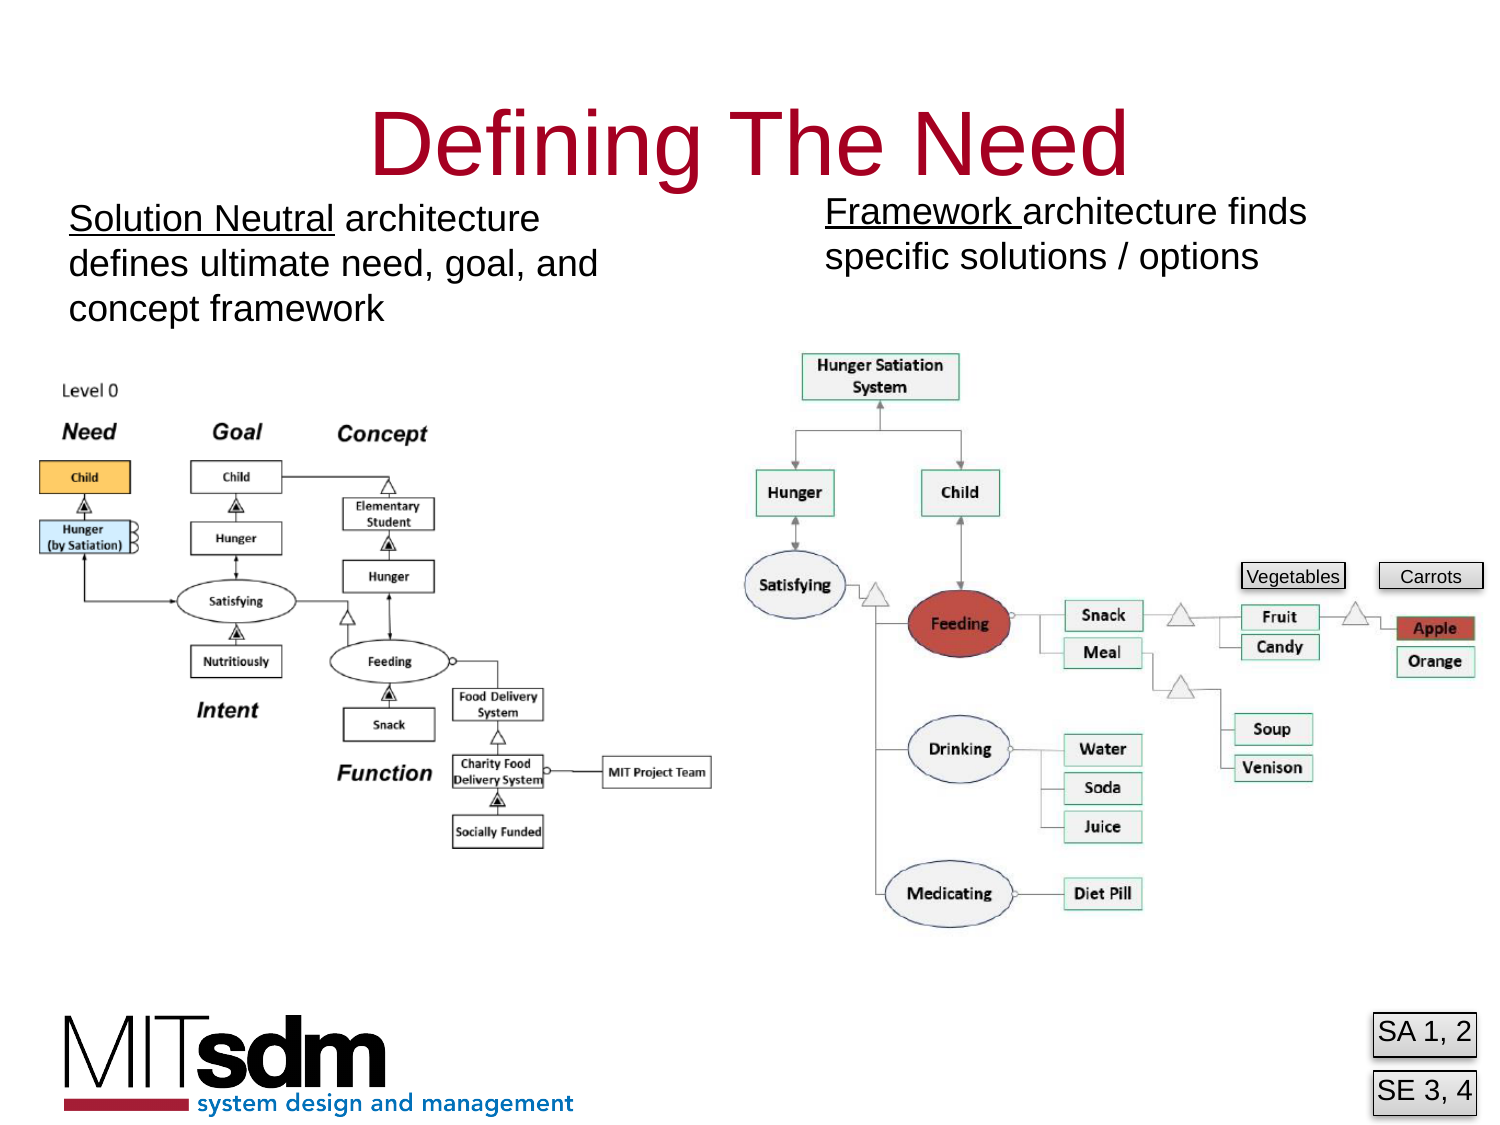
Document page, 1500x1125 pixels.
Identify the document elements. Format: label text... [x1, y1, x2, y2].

text_box Framework architecture finds specific solutions / options [810, 179, 1346, 285]
title Defining The Need [75, 45, 1425, 233]
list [3, 366, 735, 872]
picture [64, 1015, 574, 1117]
text_box SA 1, 2 [1373, 1012, 1477, 1058]
text_box Solution Neutral architecture defines ultimate need, goal, and concept framework [53, 187, 644, 337]
picture [700, 350, 1500, 940]
text_box SE 3, 4 [1373, 1070, 1477, 1116]
